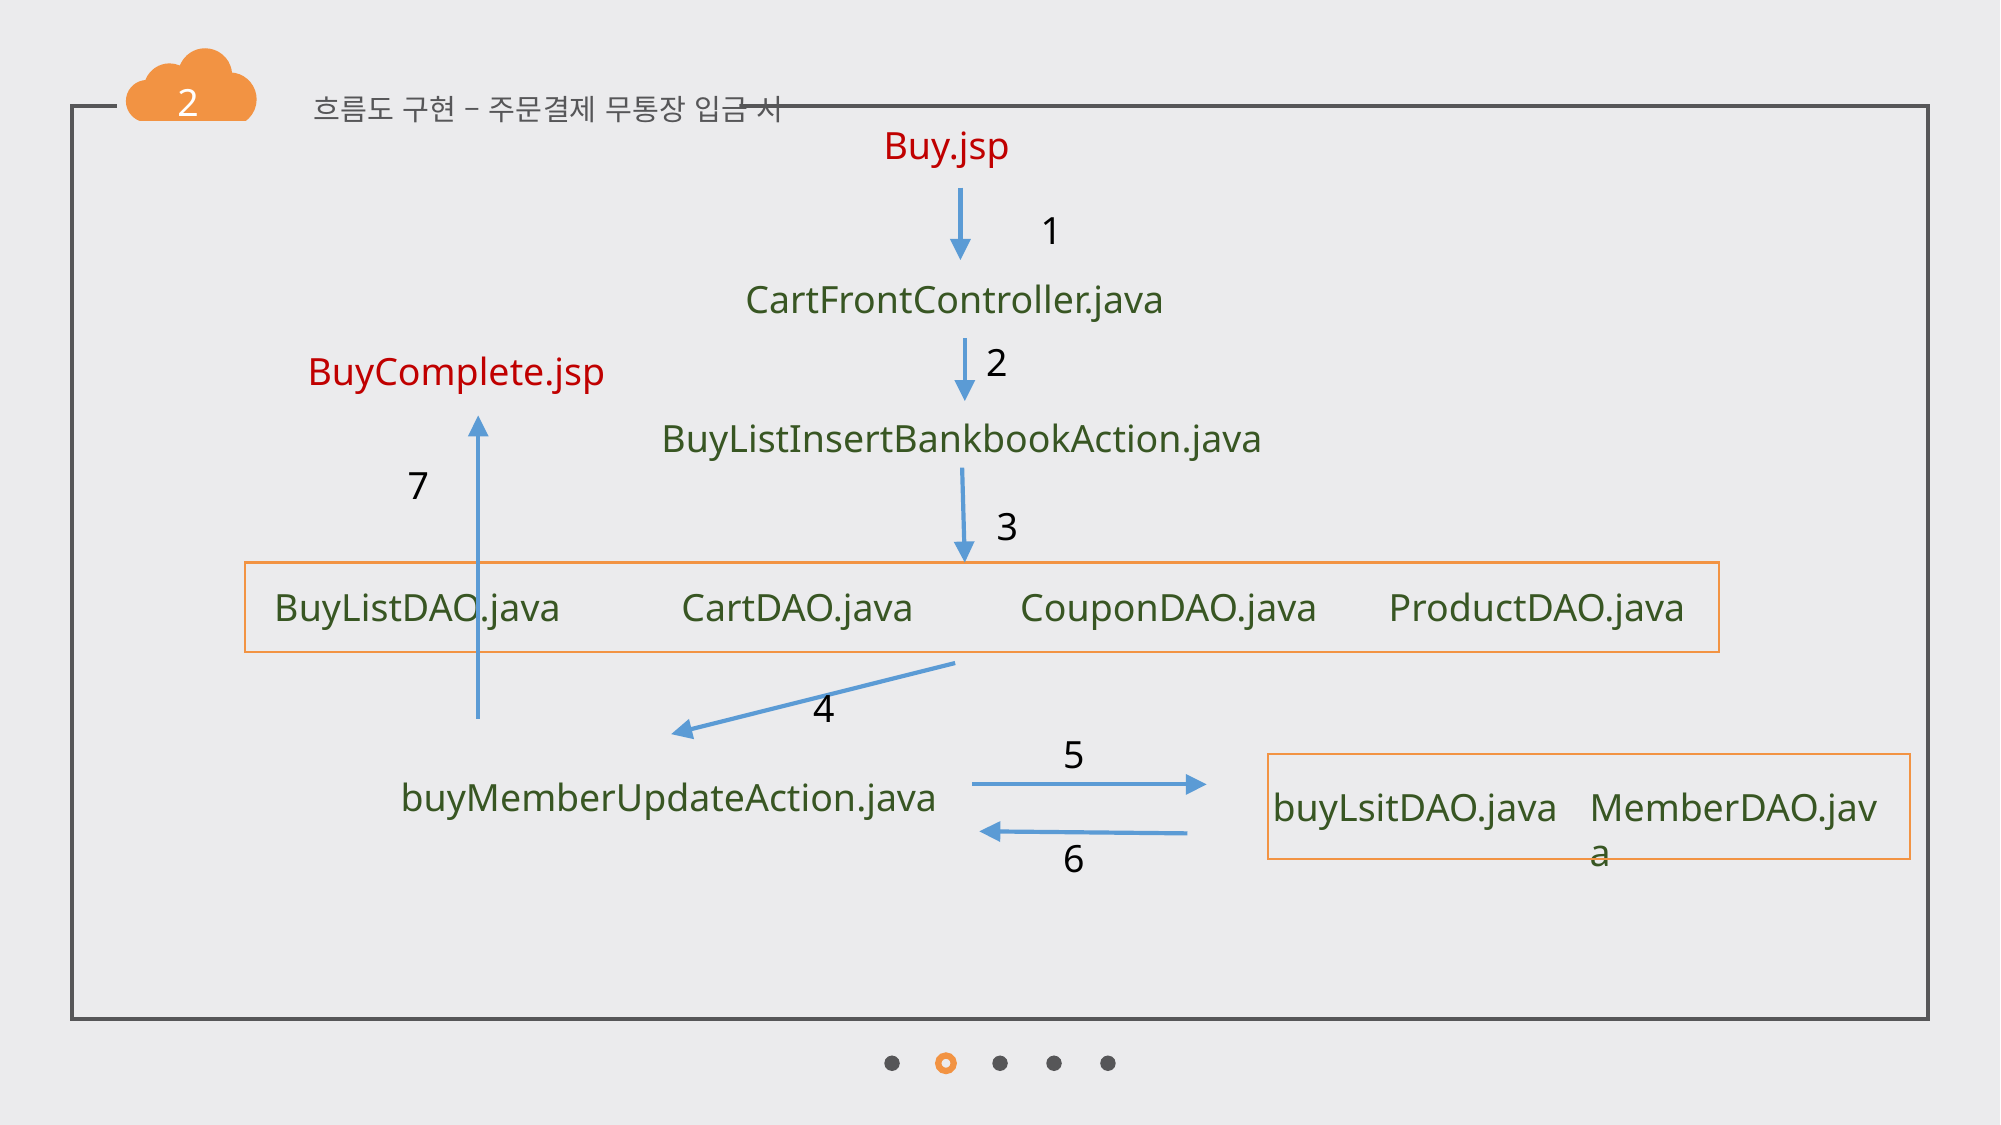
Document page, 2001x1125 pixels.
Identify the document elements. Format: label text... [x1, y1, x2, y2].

text_box BuyListInsertBankbookAction.java [646, 407, 1278, 468]
text_box [71, 105, 1929, 1020]
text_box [671, 662, 956, 735]
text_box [1264, 753, 1911, 859]
text_box BuyComplete.jsp [292, 340, 621, 401]
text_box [479, 562, 1720, 653]
text_box 7 [392, 454, 444, 515]
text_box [884, 1055, 1116, 1071]
text_box 5 [1048, 723, 1100, 784]
text_box CartFrontController.java [730, 269, 1180, 329]
text_box [116, 85, 741, 135]
text_box 1 [1025, 199, 1077, 260]
text_box 2 [162, 71, 214, 132]
text_box 흐름도 구현 – 주문결제 무통장 입금 시 [298, 83, 799, 134]
text_box 6 [1048, 827, 1100, 831]
text_box [124, 47, 258, 122]
text_box Buy.jsp [868, 114, 1025, 175]
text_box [244, 562, 478, 653]
text_box 6 [1048, 834, 1100, 888]
text_box 3 [981, 495, 1033, 556]
text_box buyMemberUpdateAction.java [385, 766, 953, 827]
text_box 2 [971, 331, 1023, 391]
